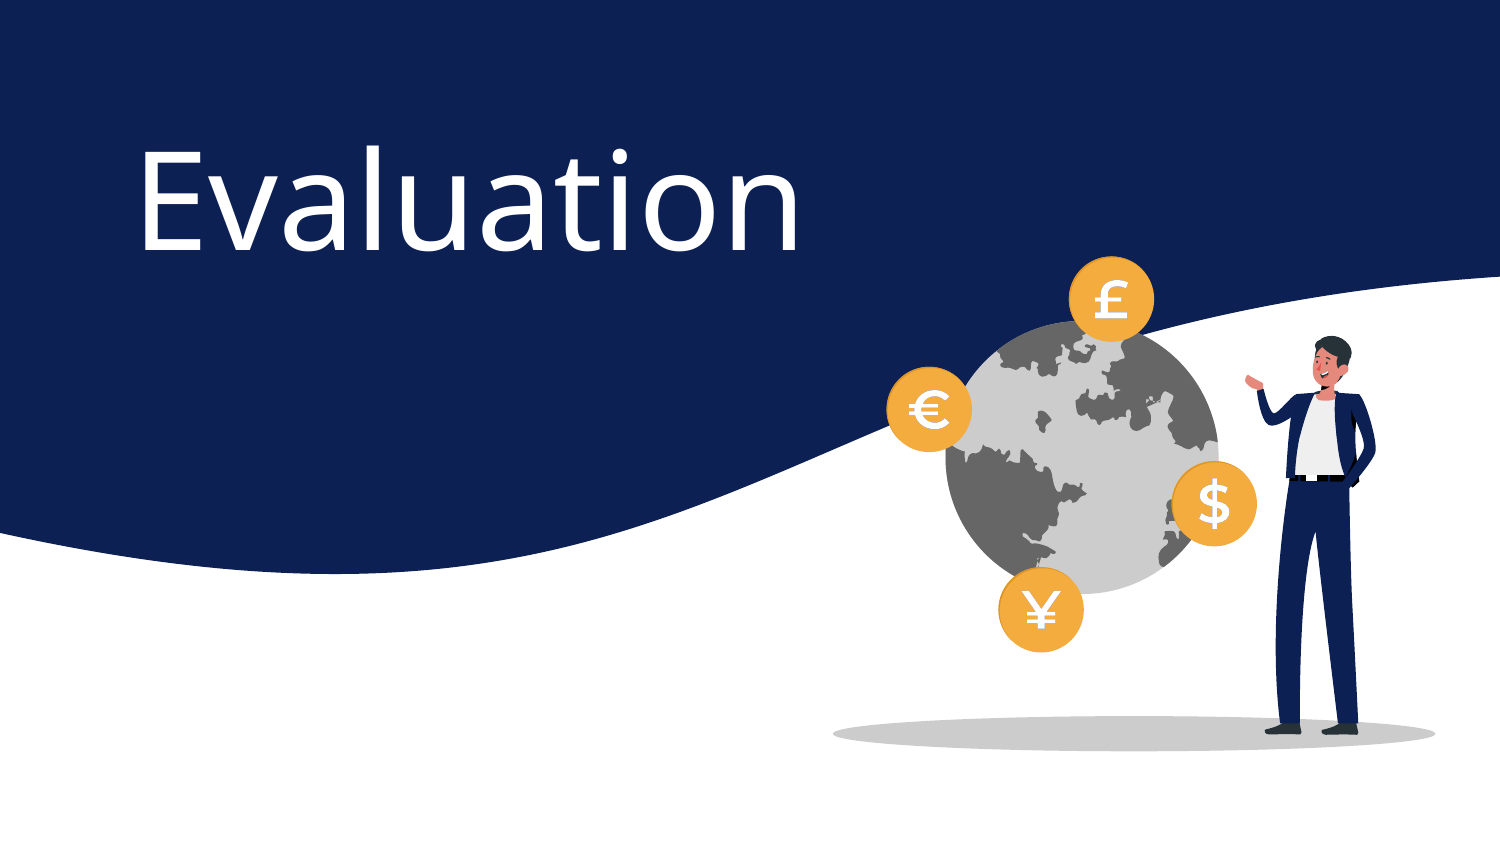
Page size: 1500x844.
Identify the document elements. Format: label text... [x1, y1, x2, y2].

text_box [832, 256, 1436, 752]
title Evaluation [117, 87, 1196, 294]
